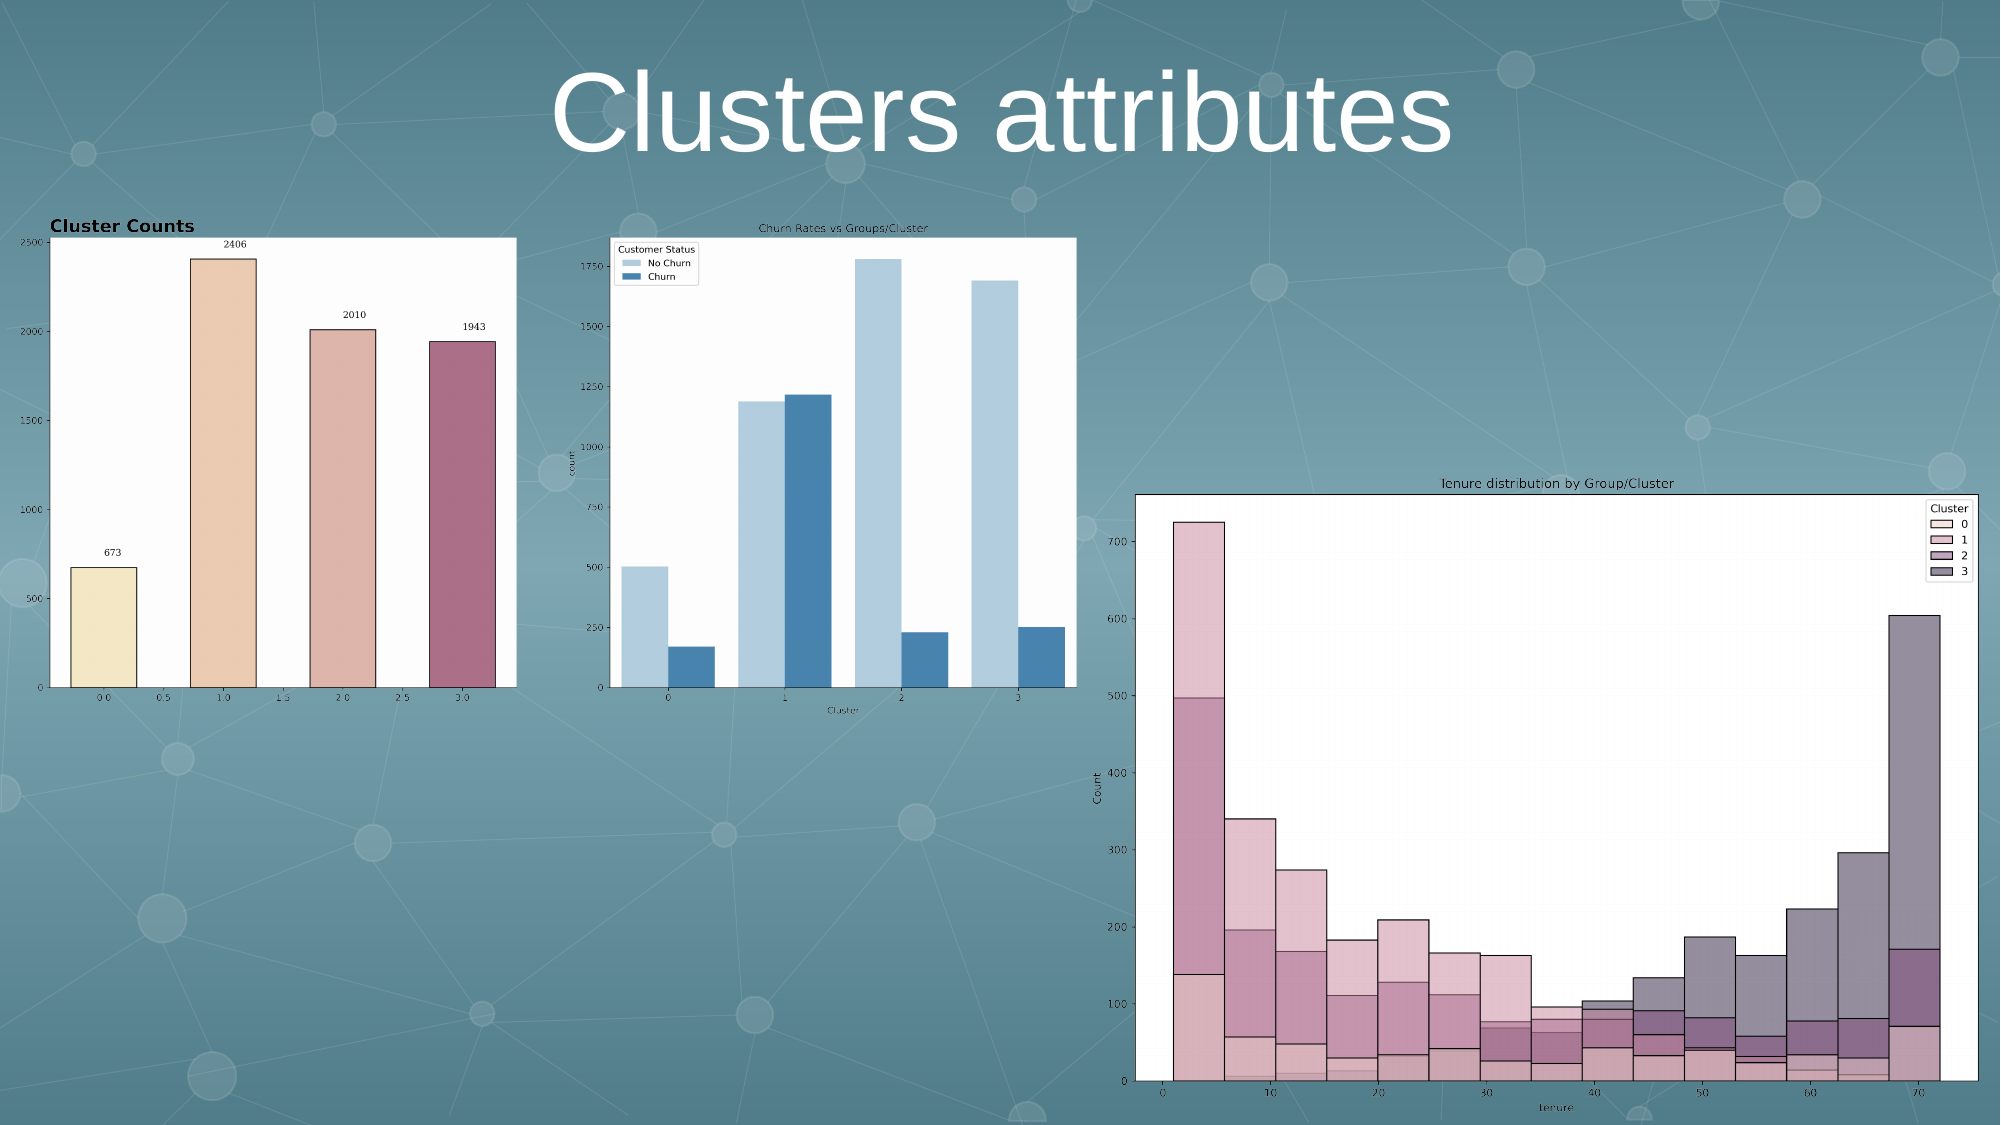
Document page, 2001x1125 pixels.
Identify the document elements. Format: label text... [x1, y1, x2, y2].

picture [0, 166, 2000, 1125]
list Clusters attributes [53, 55, 1952, 175]
